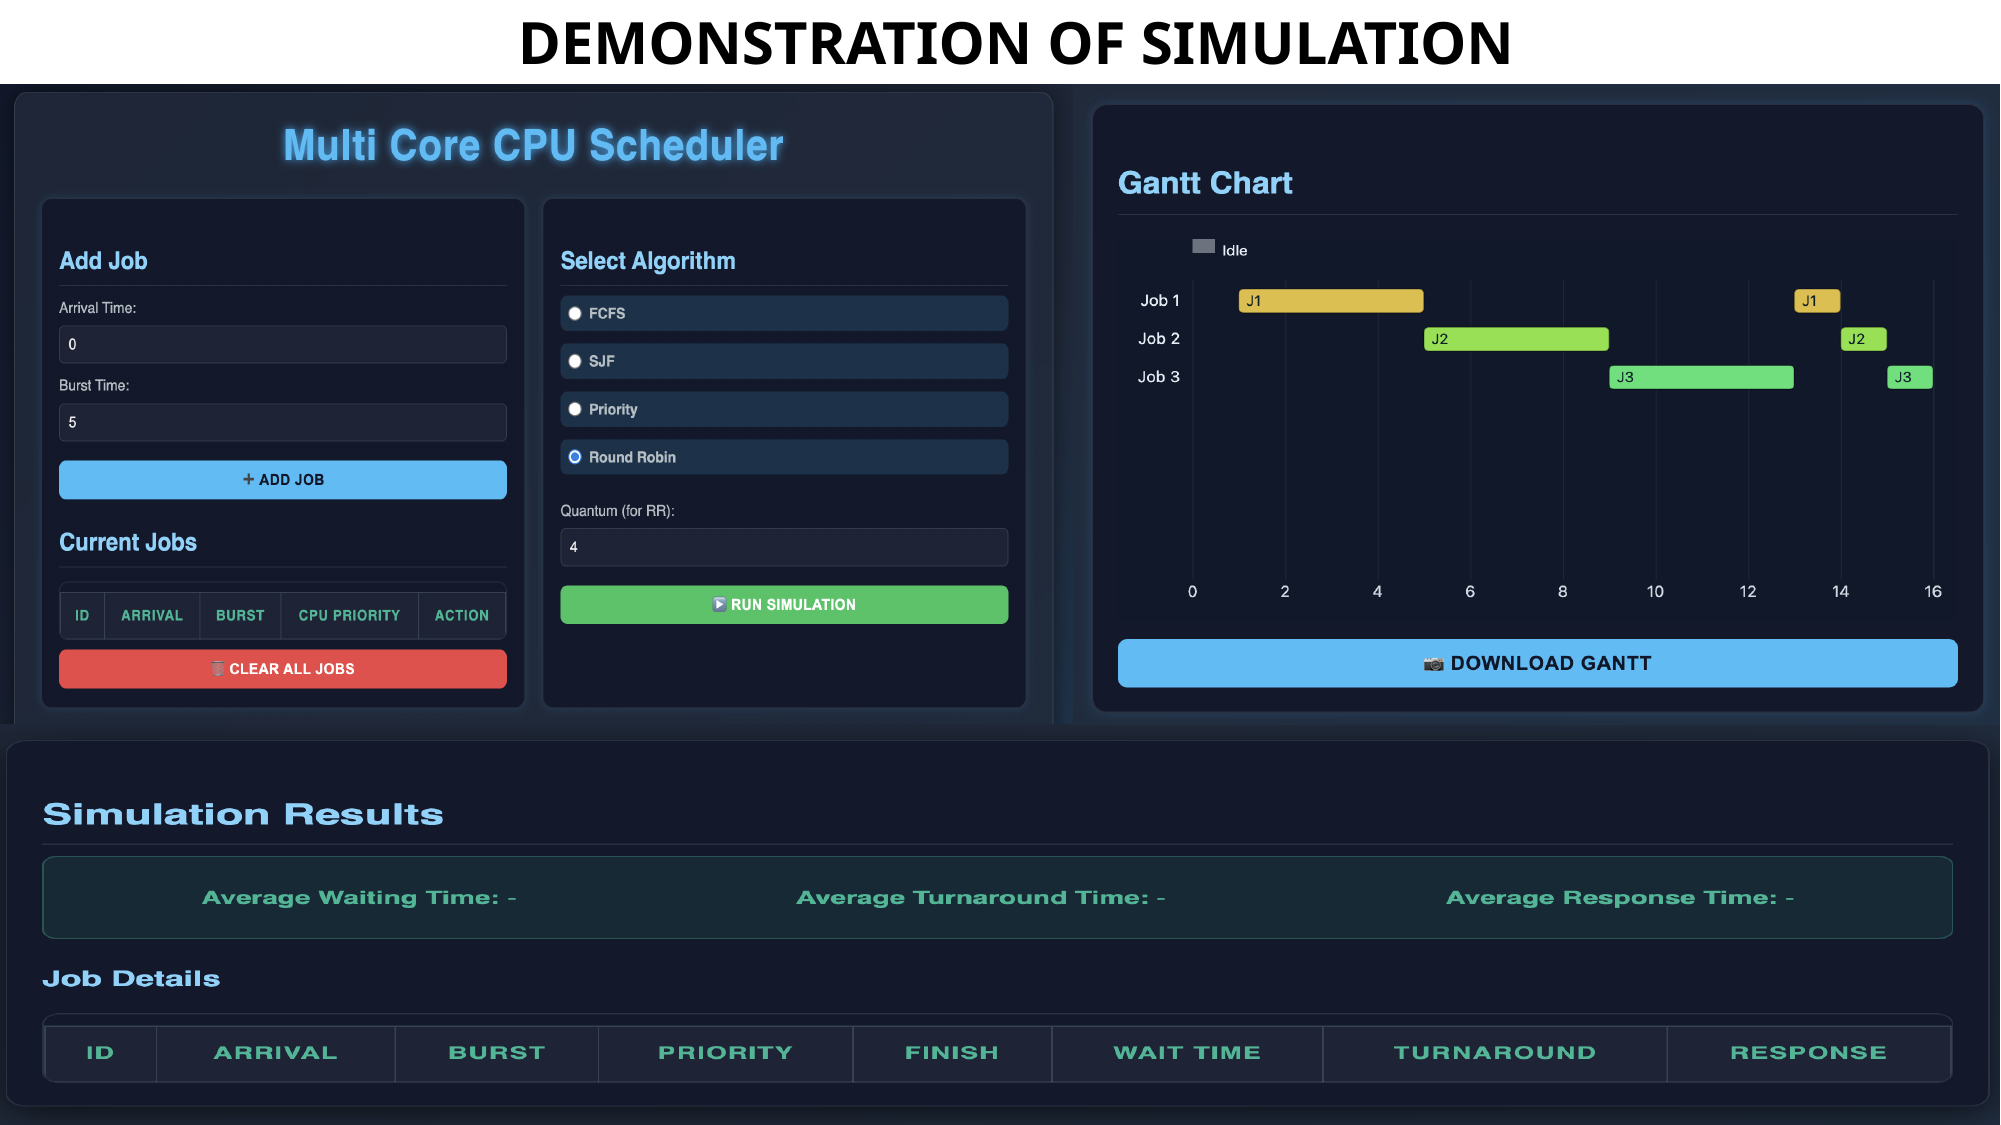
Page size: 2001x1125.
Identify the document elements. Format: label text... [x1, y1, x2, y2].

picture [0, 84, 2000, 1125]
text_box DEMONSTRATION OF SIMULATION [503, 0, 1620, 84]
